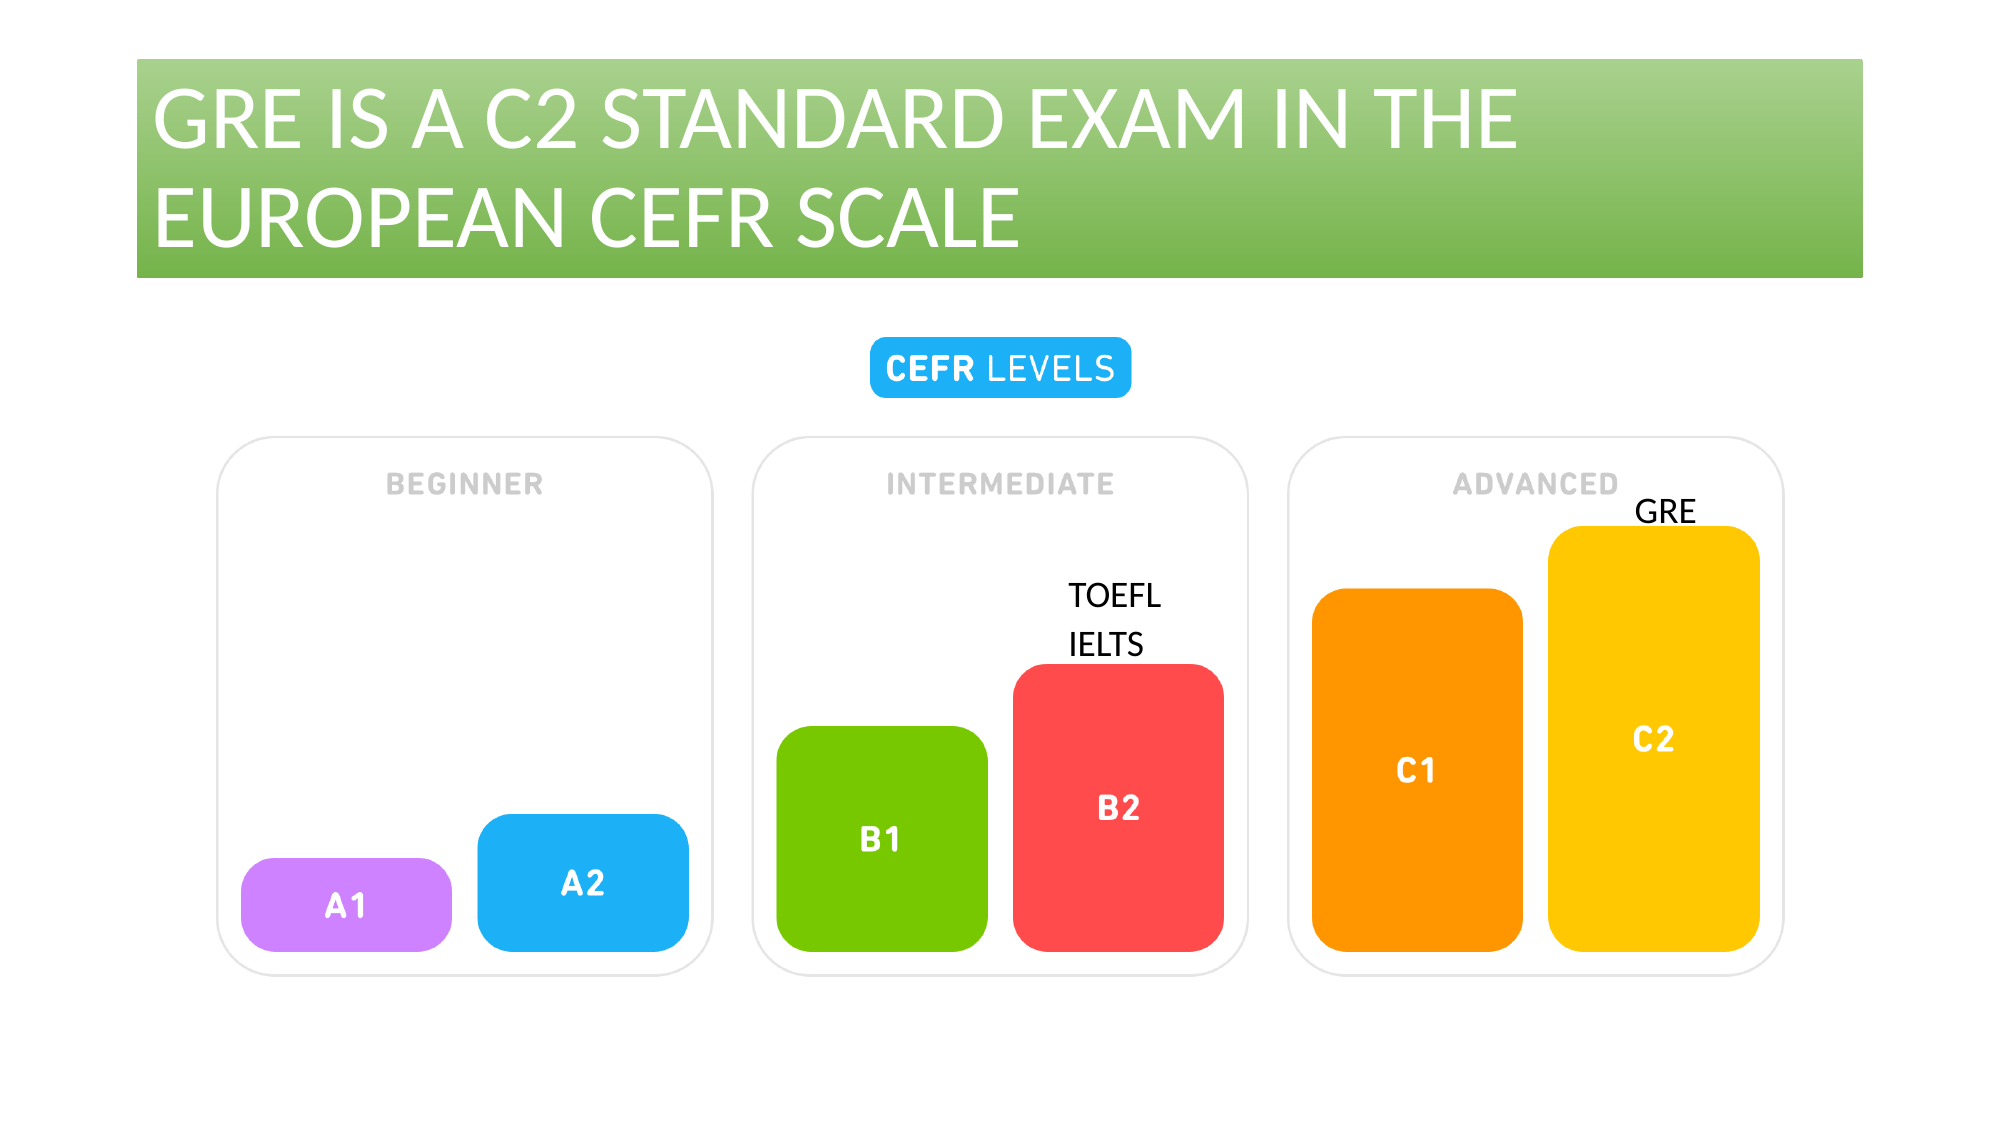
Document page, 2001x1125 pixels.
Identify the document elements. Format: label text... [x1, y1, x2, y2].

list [178, 299, 1822, 1014]
title GRE IS A C2 STANDARD EXAM IN THE EUROPEAN CEFR SCALE [137, 59, 1863, 278]
